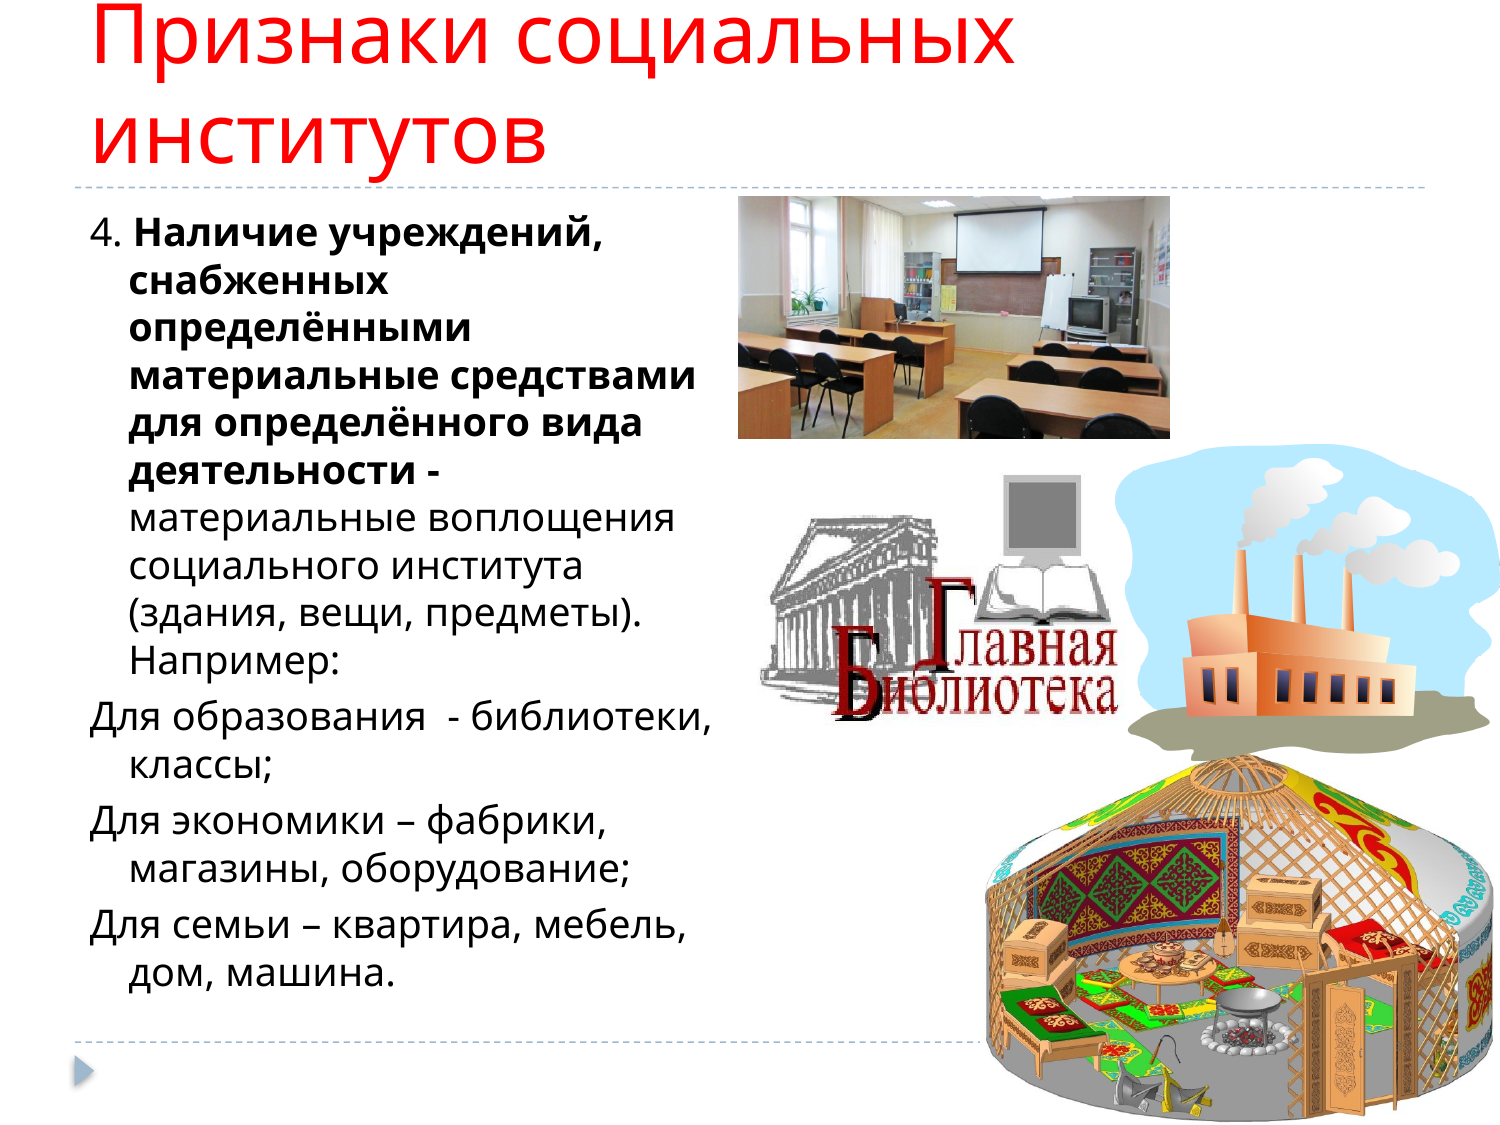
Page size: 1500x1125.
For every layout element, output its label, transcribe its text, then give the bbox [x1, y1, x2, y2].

title Признаки социальных институтов [75, 37, 1425, 188]
list 4. Наличие учреждений, снабженных определёнными материальные средствами для определённого вида деятельности - материальные воплощения социального института (здания, вещи, предметы). Например: Для образования - библиотеки, классы; Для экономики – фабрики, магазины, оборудование; Для семьи – квартира, мебель, дом, машина. [75, 200, 738, 1010]
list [980, 742, 1500, 1125]
picture [737, 195, 1500, 808]
